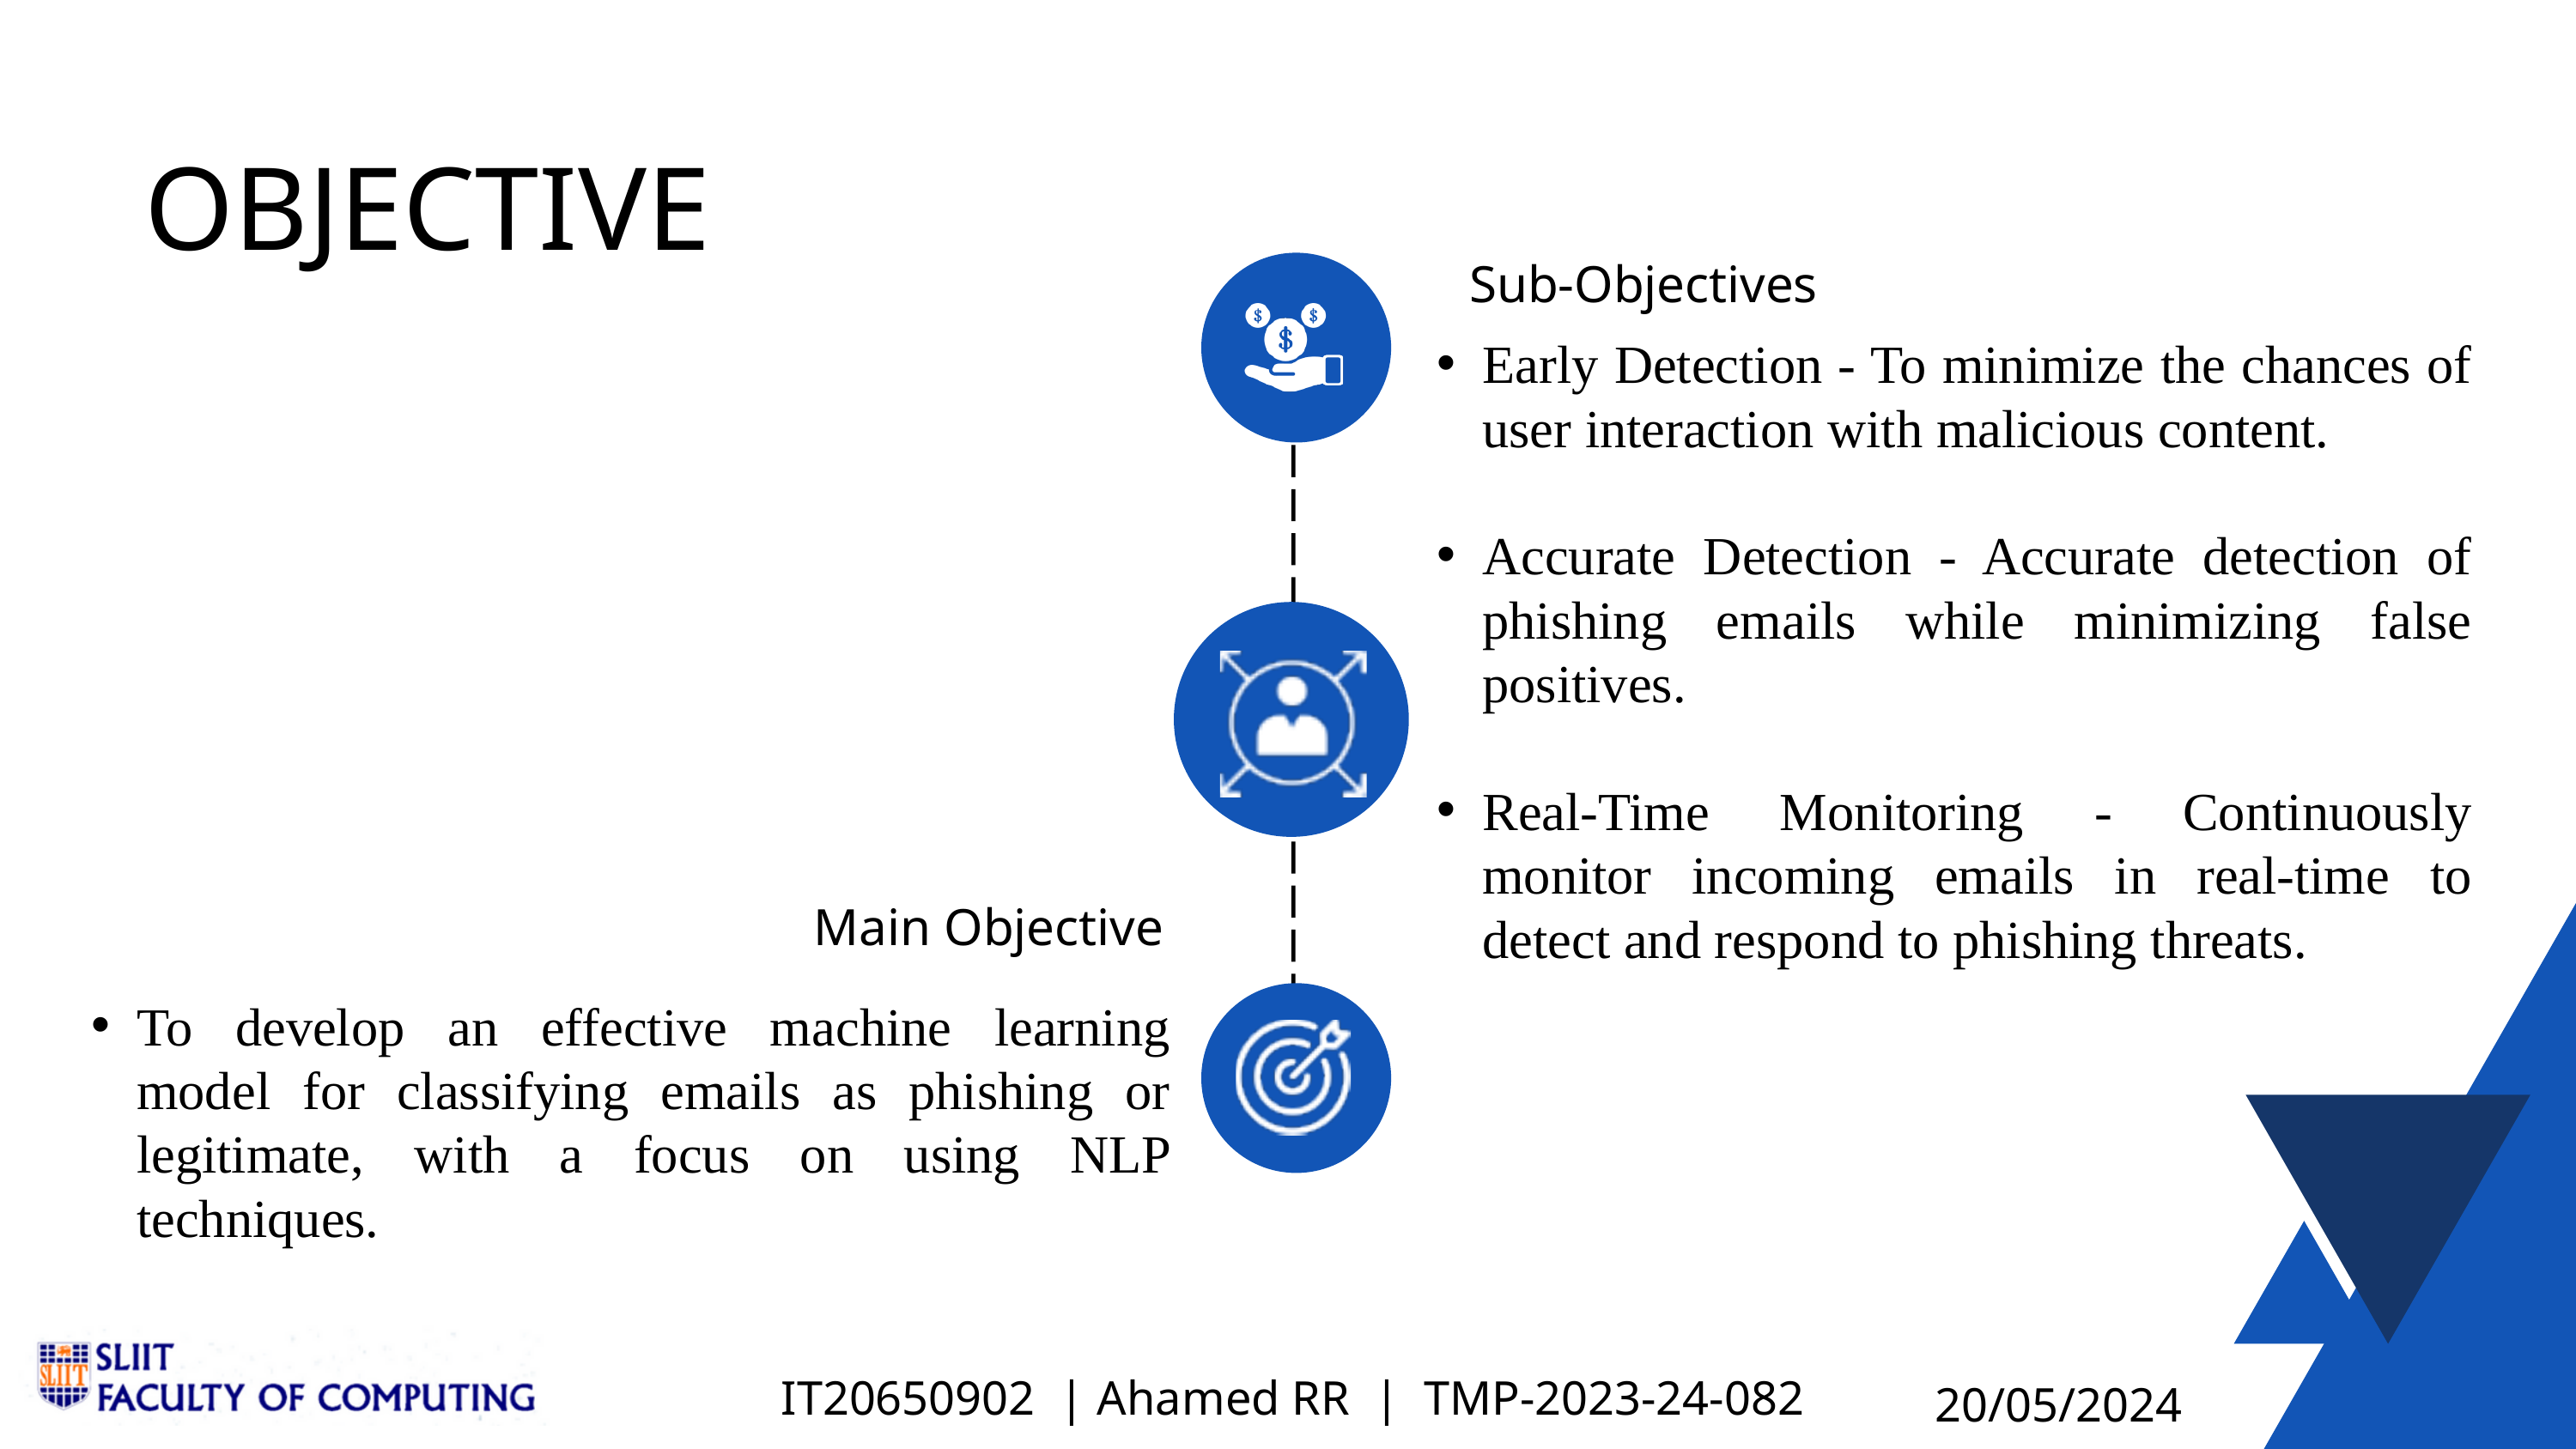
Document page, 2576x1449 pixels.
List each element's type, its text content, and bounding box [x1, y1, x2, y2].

text_box 20/05/2024 [1912, 1366, 2206, 1432]
text_box To develop an effective machine learning model for classifying emails as phishing or legitimate, with a focus on using NLP techniques. [46, 992, 1171, 1313]
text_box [2233, 1220, 2375, 1344]
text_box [2245, 1094, 2531, 1344]
text_box [18, 1319, 557, 1426]
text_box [2216, 839, 2576, 1449]
text_box Early Detection - To minimize the chances of user interaction with malicious content. Accurate Detection - Accurate detection of phishing emails while minimizing false positives. Real-Time Monitoring - Continuously monitor incoming emails in real-time to detect and respond to phishing threats. [1391, 330, 2473, 969]
text_box OBJECTIVE [144, 136, 968, 274]
text_box Sub-Objectives [1469, 242, 1932, 313]
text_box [1200, 983, 1392, 1173]
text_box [1173, 601, 1409, 838]
text_box IT20650902 | Ahamed RR | TMP-2023-24-082 [687, 1359, 1899, 1425]
text_box Main Objective [687, 885, 1163, 956]
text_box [1200, 252, 1392, 443]
